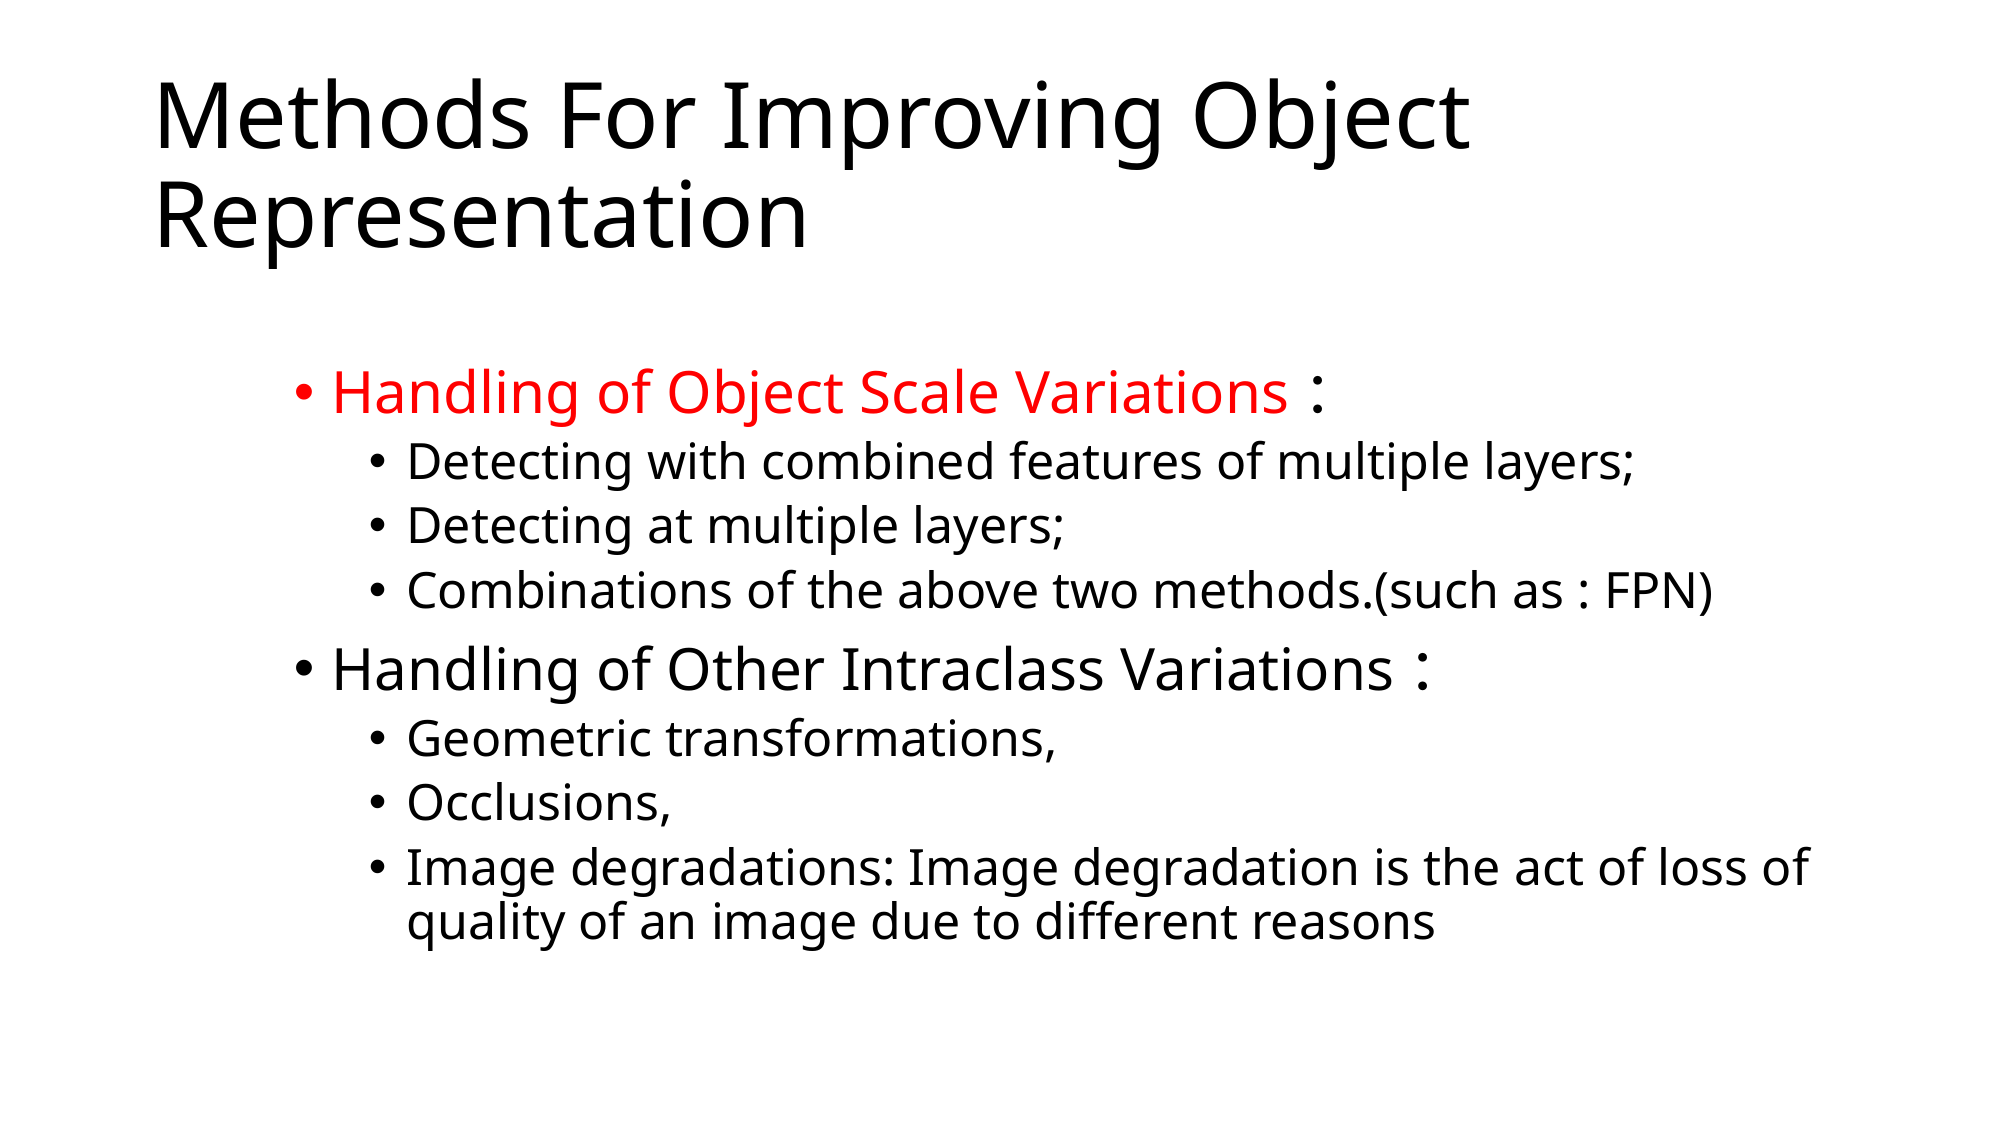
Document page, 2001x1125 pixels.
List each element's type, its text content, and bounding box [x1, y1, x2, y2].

title Methods For Improving Object Representation [137, 59, 1863, 278]
list Handling of Object Scale Variations： Detecting with combined features of multiple layers; Detecting at multiple layers; Combinations of the above two methods.(such as : FPN) Handling of Other Intraclass Variations： Geometric transformations, Occlusions, Image degradations: Image degradation is the act of loss of quality of an image due to different reasons [278, 355, 1863, 1014]
